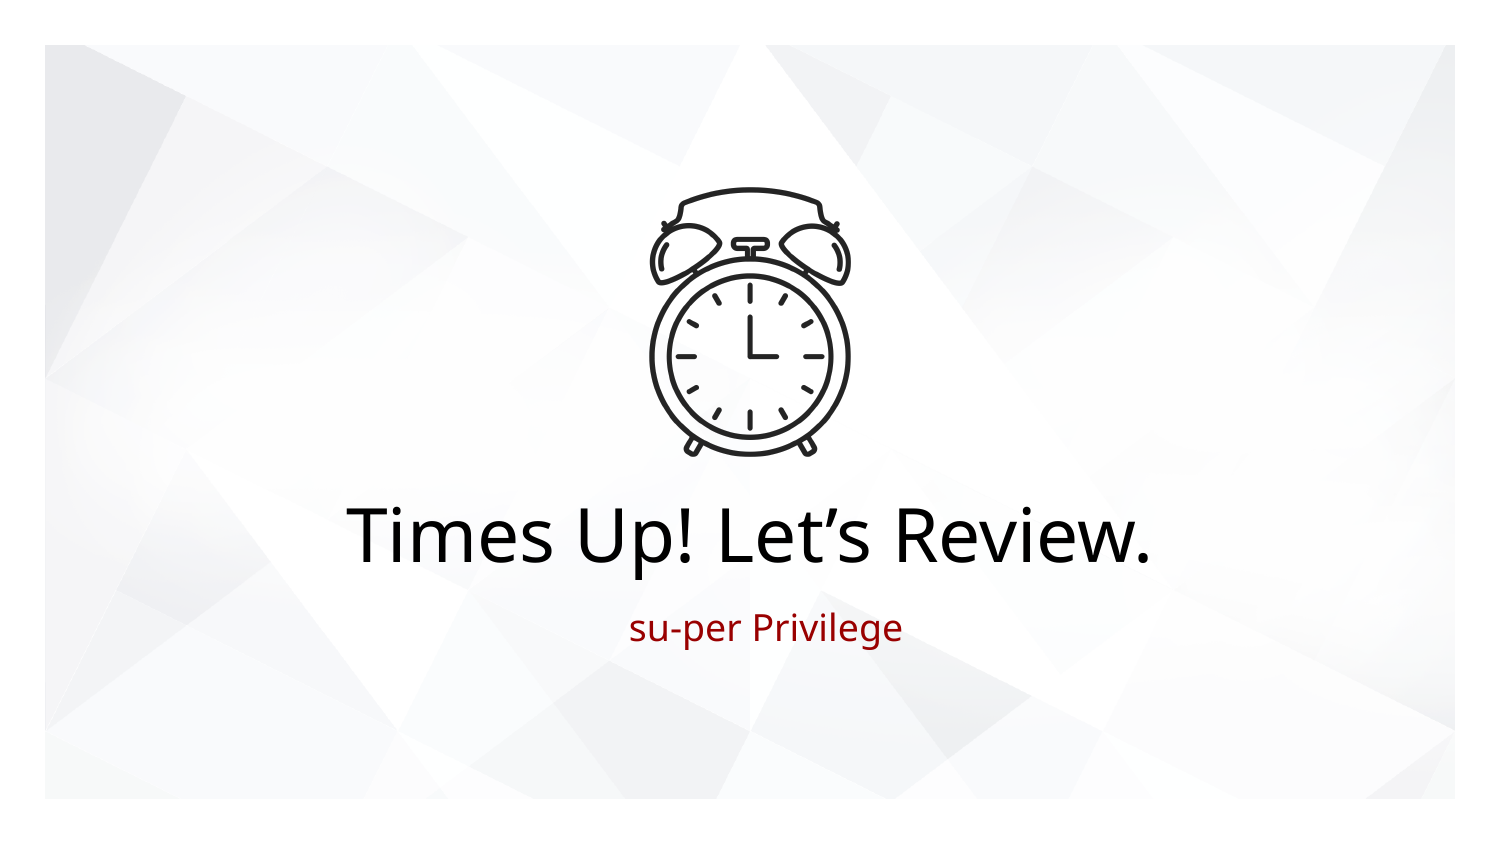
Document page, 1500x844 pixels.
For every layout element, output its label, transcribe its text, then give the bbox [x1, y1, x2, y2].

text_box su-per Privilege [466, 588, 1066, 687]
picture [45, 45, 1455, 799]
